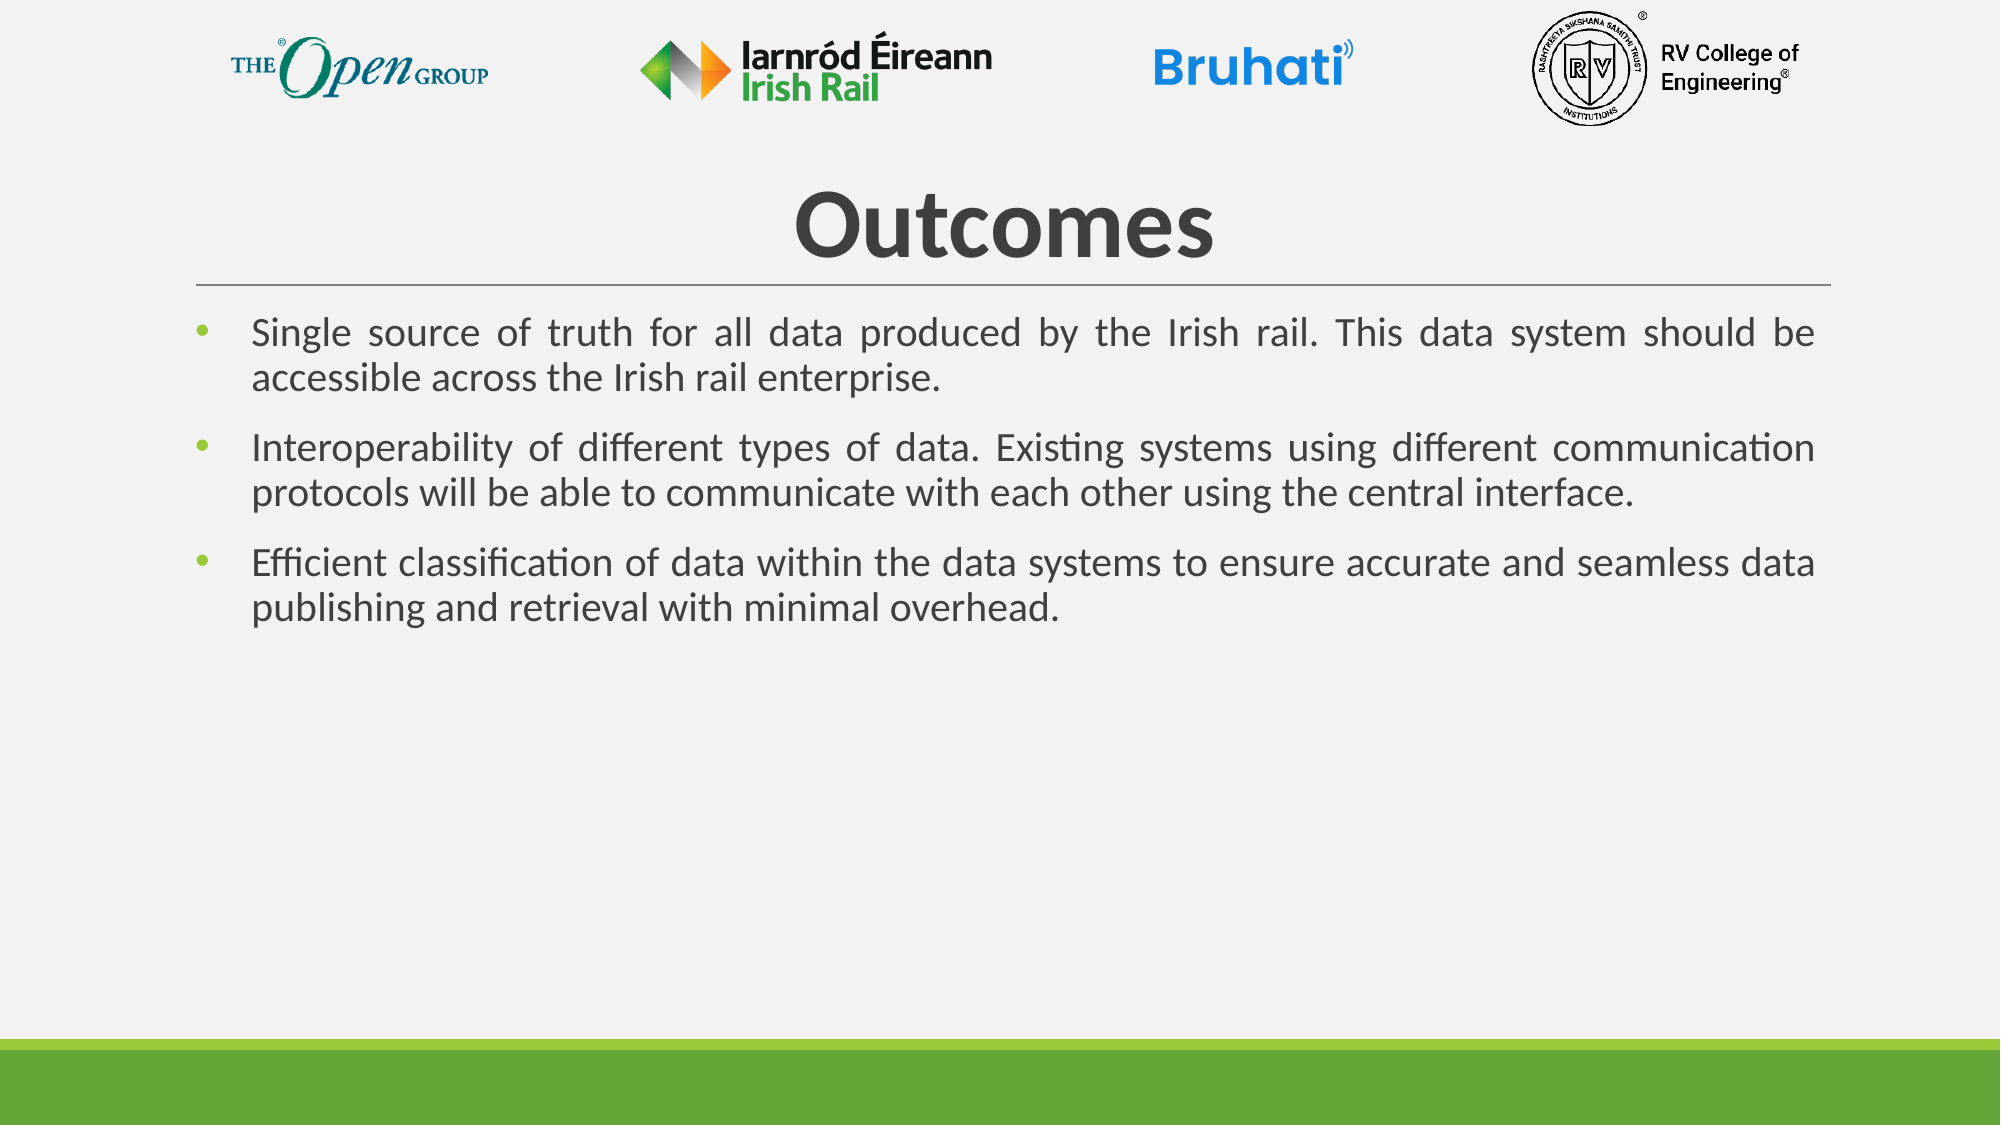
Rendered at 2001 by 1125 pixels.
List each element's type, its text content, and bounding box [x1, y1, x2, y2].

list Single source of truth for all data produced by the Irish rail. This data system should be accessible across the Irish rail enterprise. Interoperability of different types of data. Existing systems using different communication protocols will be able to communicate with each other using the central interface. Efficient classification of data within the data systems to ensure accurate and seamless data publishing and retrieval with minimal overhead. [180, 302, 1832, 956]
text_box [211, 11, 1799, 126]
title Outcomes [180, 47, 1830, 285]
